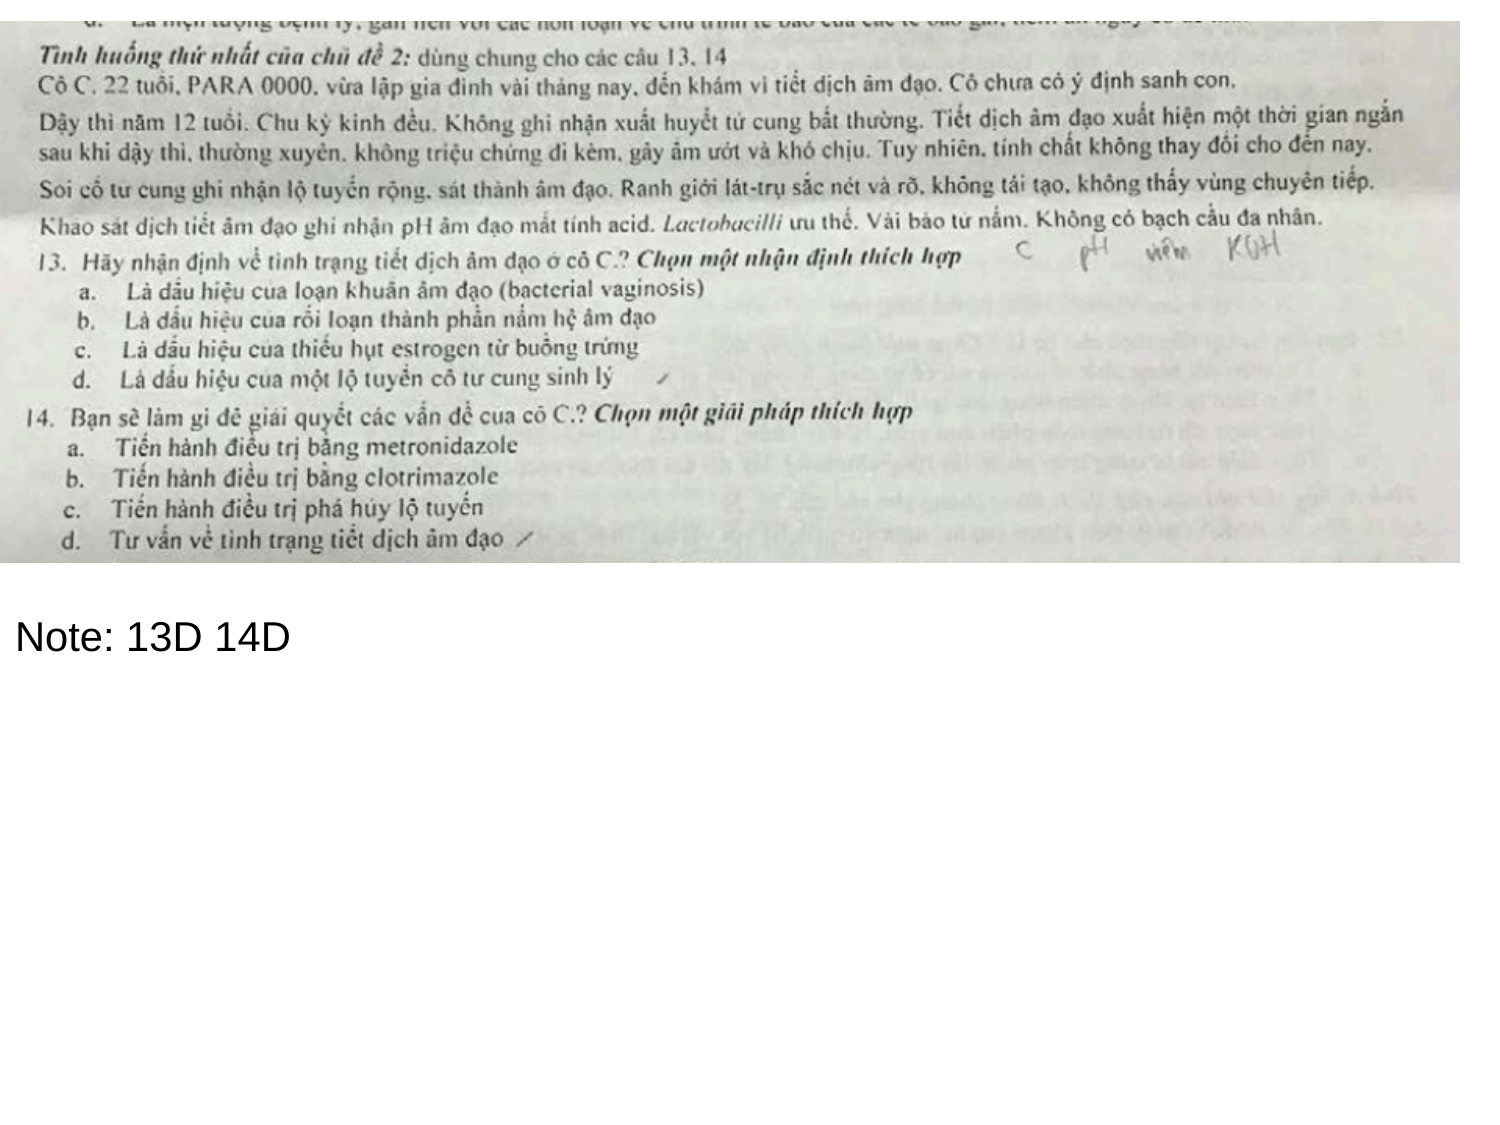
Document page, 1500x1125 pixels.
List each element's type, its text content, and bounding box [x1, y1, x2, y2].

picture [0, 21, 1460, 563]
subtitle Note: 13D 14D [0, 607, 1500, 1125]
